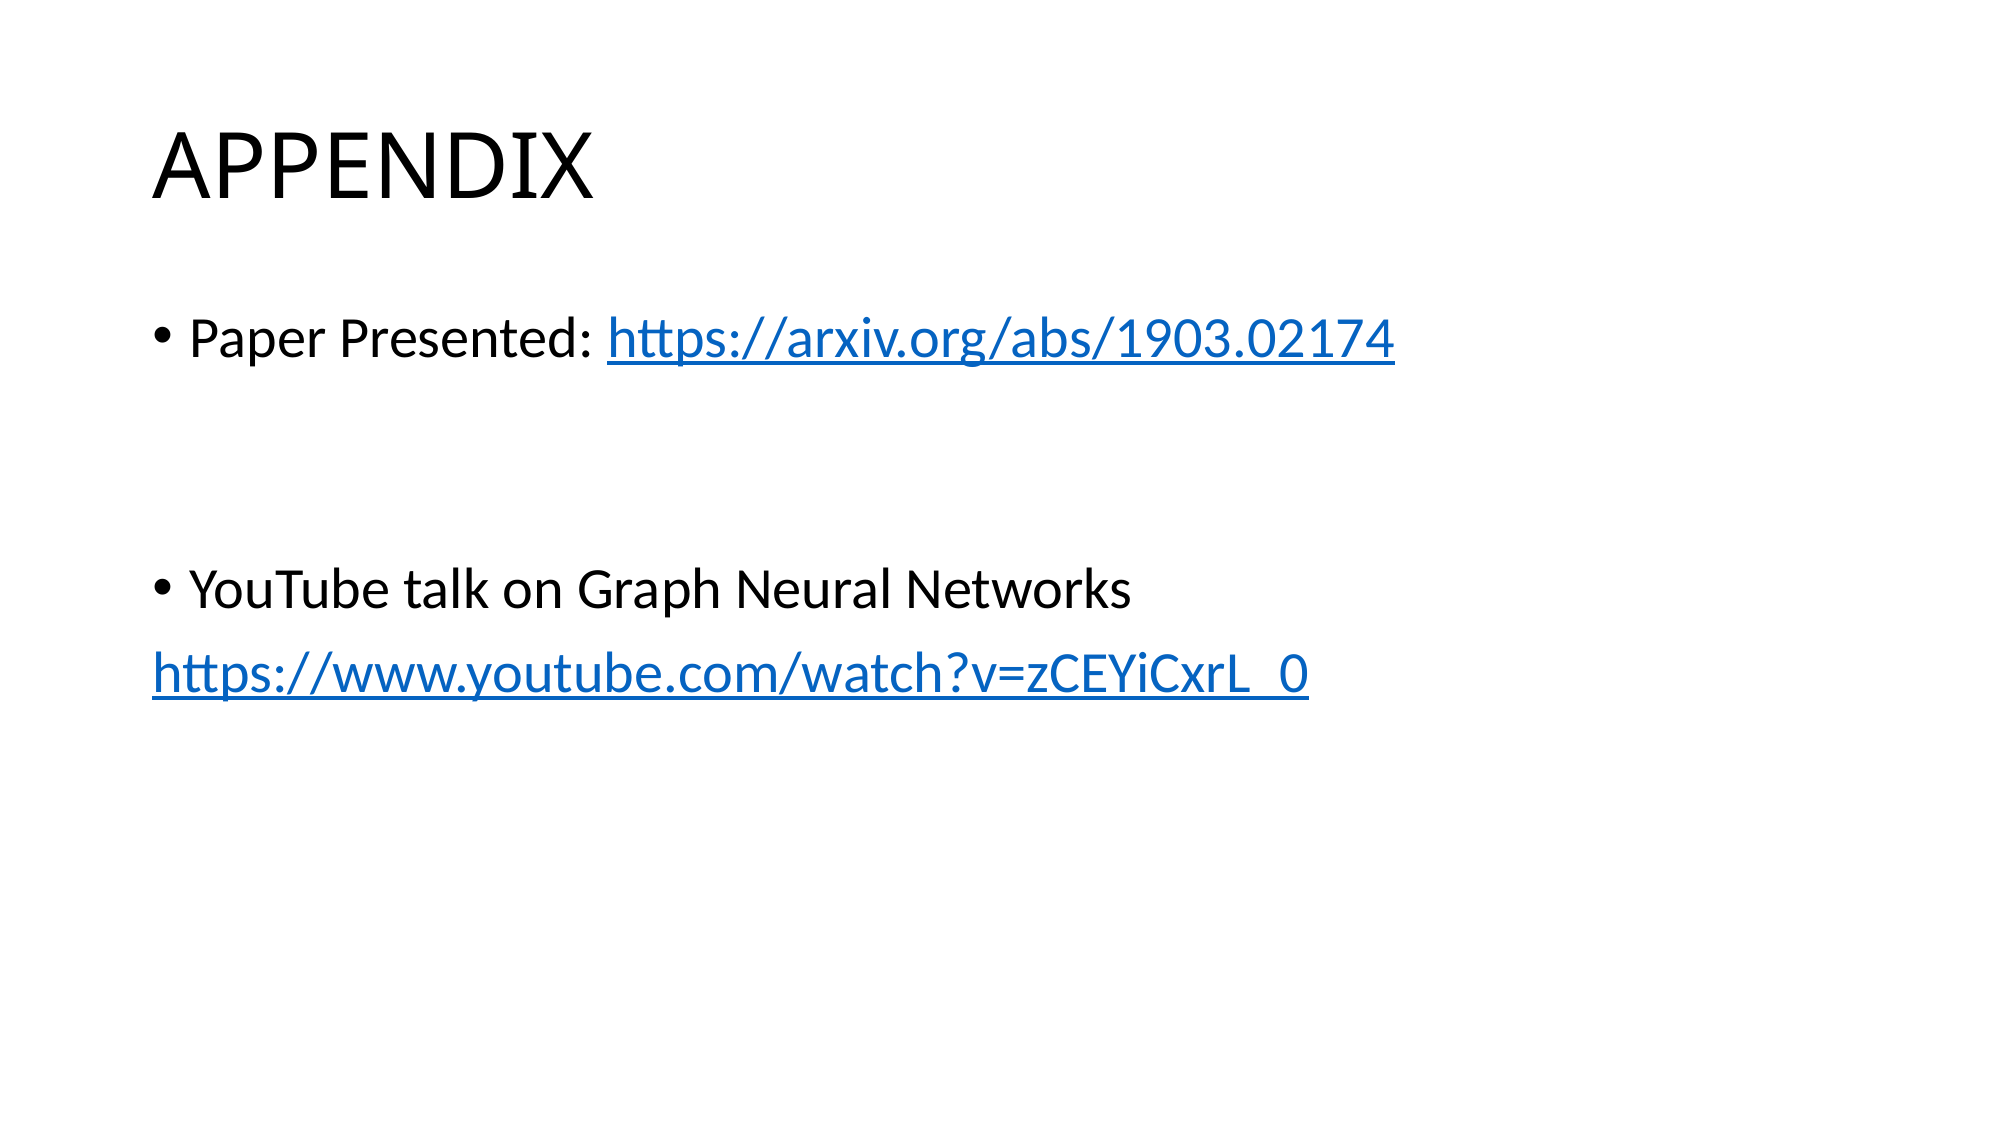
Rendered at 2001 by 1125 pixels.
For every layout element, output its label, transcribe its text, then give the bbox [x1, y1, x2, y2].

title APPENDIX [137, 59, 1863, 278]
list Paper Presented: https://arxiv.org/abs/1903.02174 YouTube talk on Graph Neural Networks https://www.youtube.com/watch?v=zCEYiCxrL_0 [137, 299, 1863, 1014]
